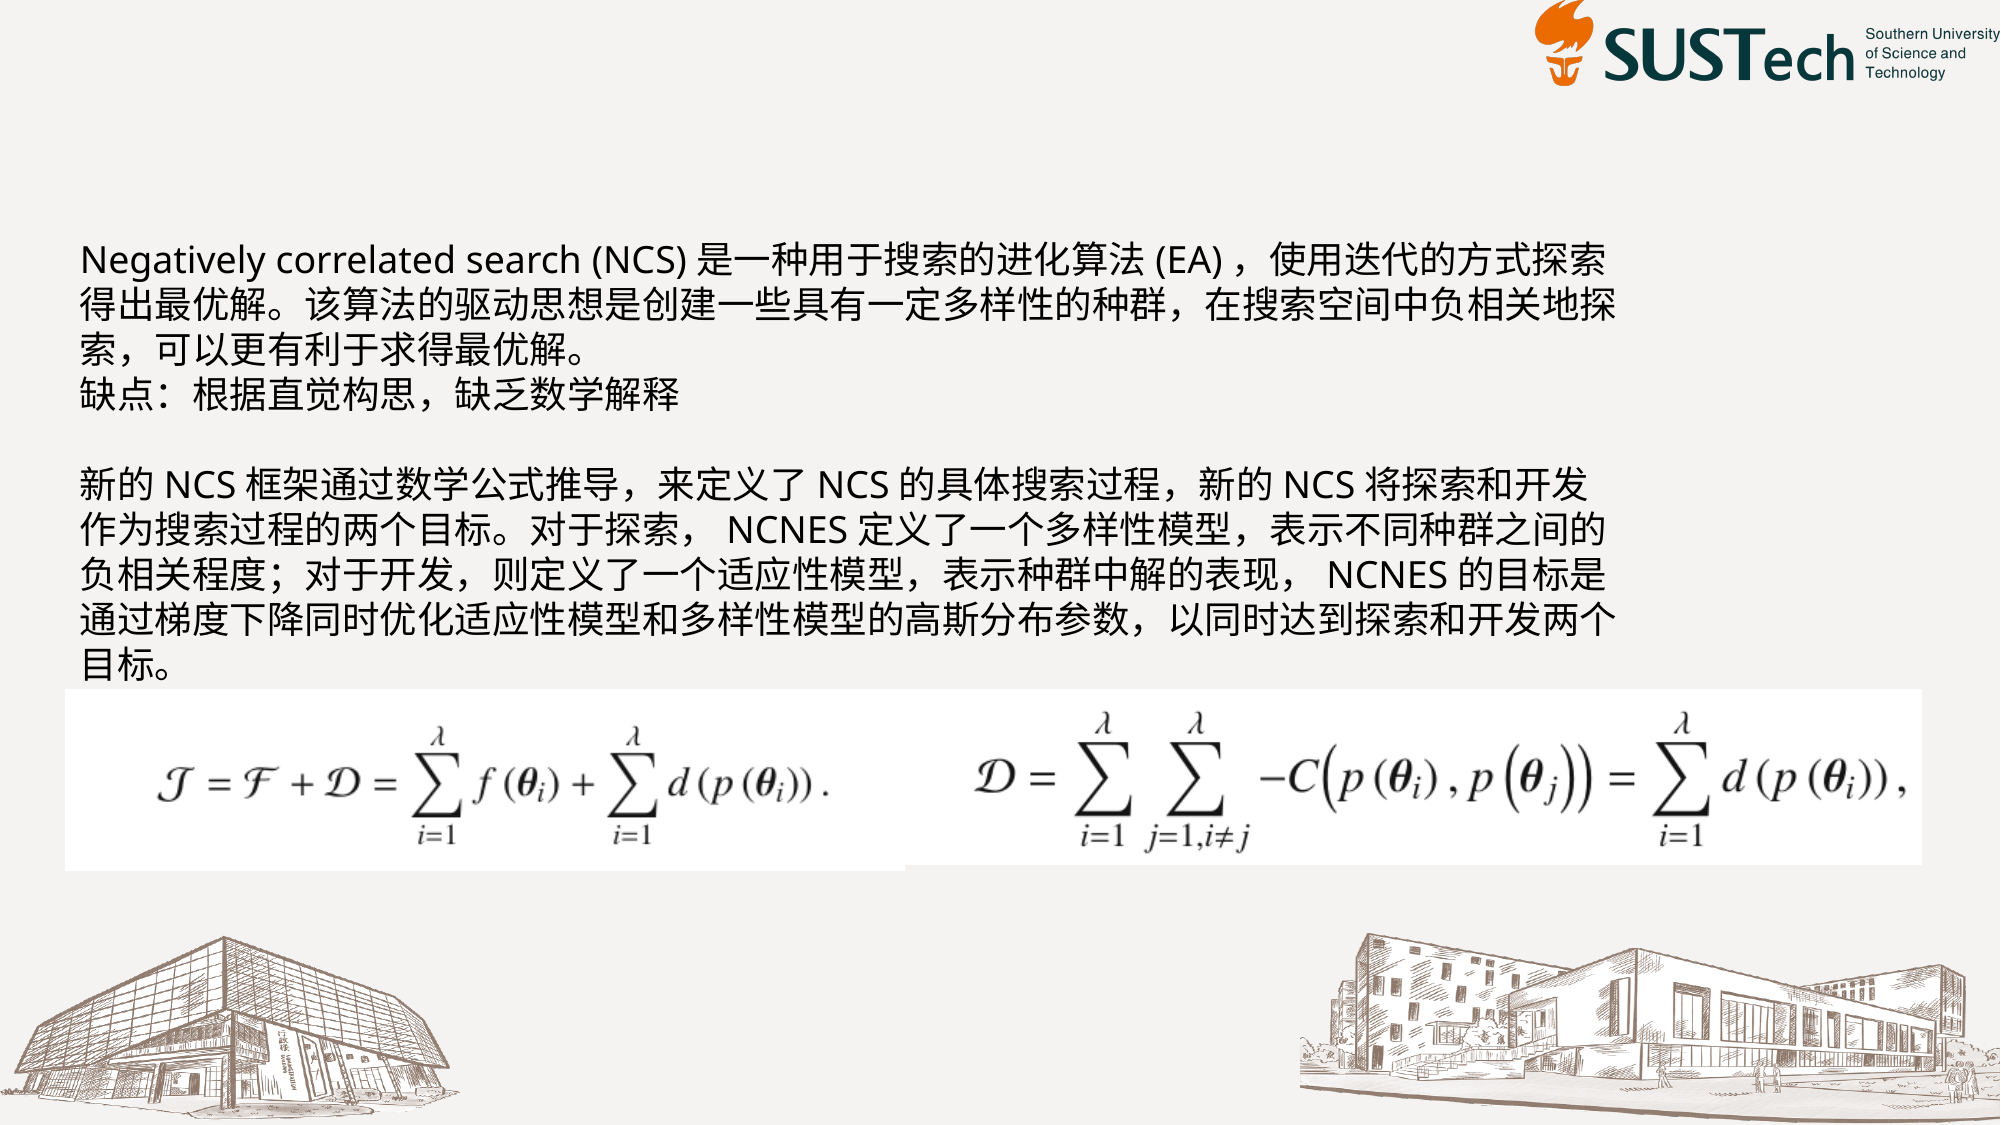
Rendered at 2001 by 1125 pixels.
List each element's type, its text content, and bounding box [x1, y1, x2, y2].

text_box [1300, 933, 2000, 1125]
picture [64, 689, 1922, 871]
text_box Negatively correlated search (NCS)是一种用于搜索的进化算法(EA)，使用迭代的方式探索得出最优解。该算法的驱动思想是创建一些具有一定多样性的种群，在搜索空间中负相关地探索，可以更有利于求得最优解。 缺点：根据直觉构思，缺乏数学解释 新的NCS框架通过数学公式推导，来定义了NCS的具体搜索过程，新的NCS将探索和开发作为搜索过程的两个目标。对于探索，NCNES定义了一个多样性模型，表示不同种群之间的负相关程度；对于开发，则定义了一个适应性模型，表示种群中解的表现，NCNES的目标是通过梯度下降同时优化适应性模型和多样性模型的高斯分布参数，以同时达到探索和开发两个目标。 [65, 228, 1642, 689]
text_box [0, 933, 460, 1125]
picture [1535, 0, 2000, 86]
